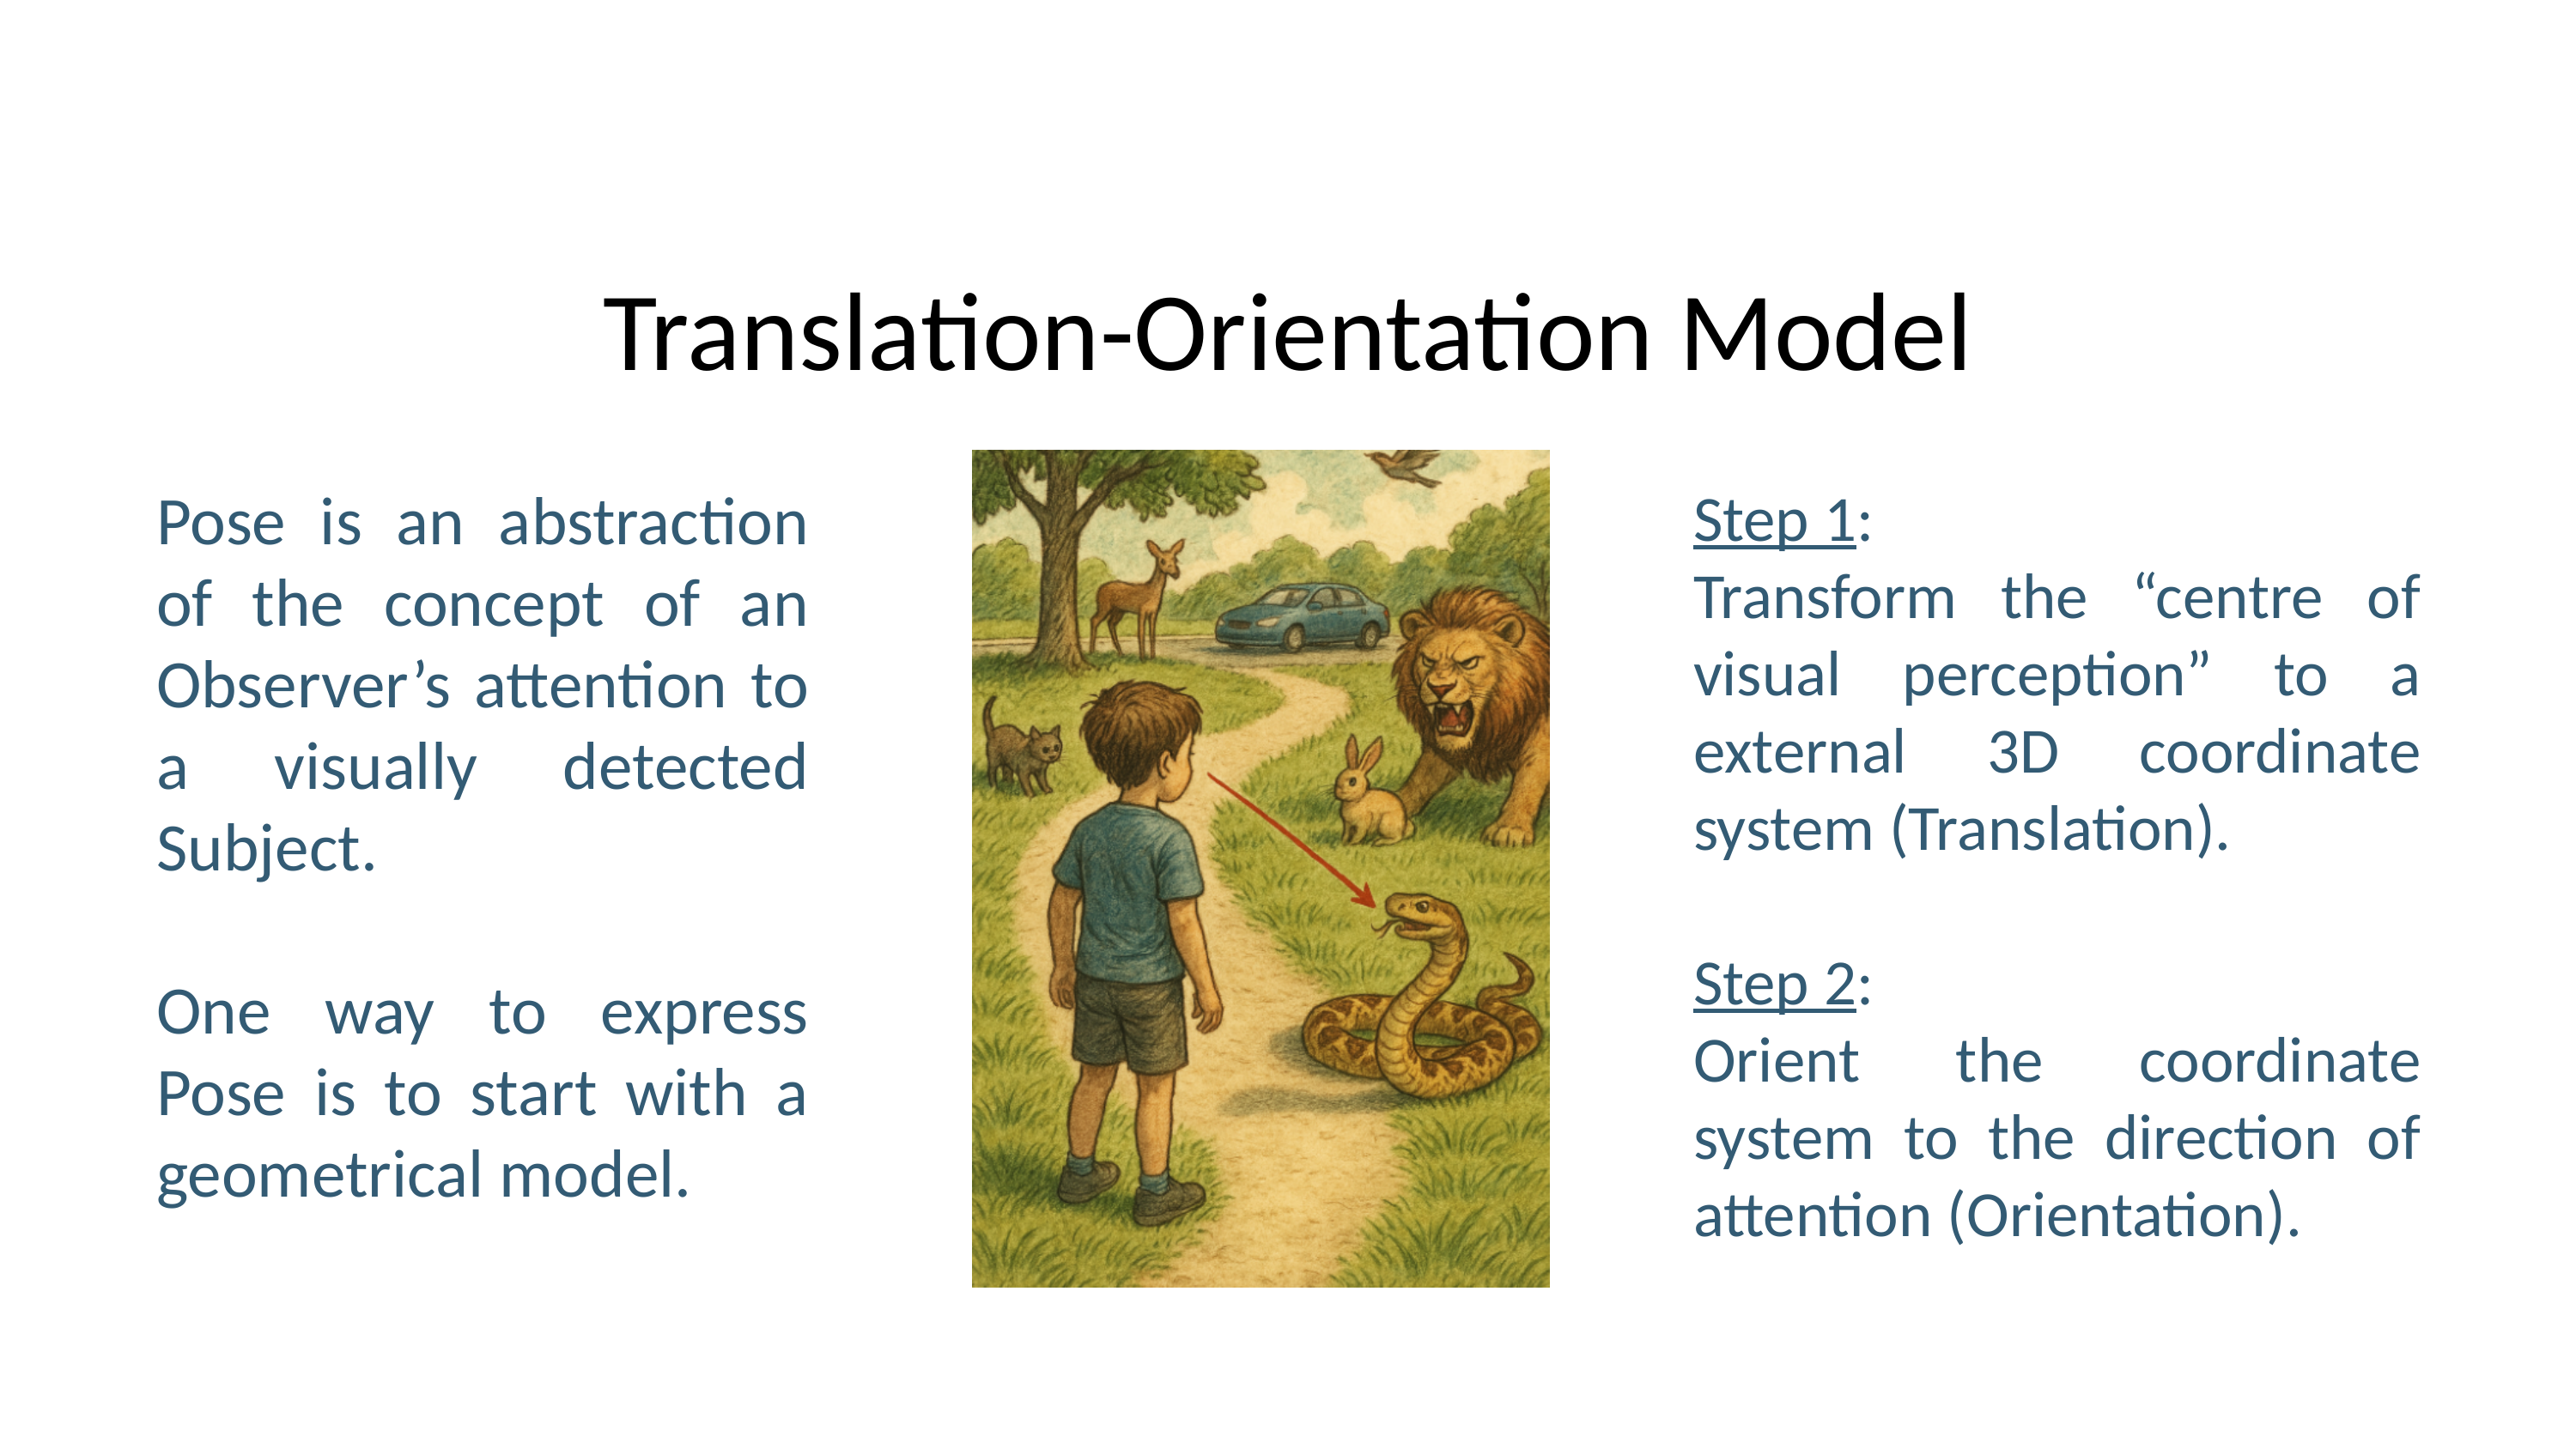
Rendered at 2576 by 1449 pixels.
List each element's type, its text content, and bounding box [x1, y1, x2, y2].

text_box Step 1: Transform the “centre of visual perception” to a external 3D coordinate system (Translation). Step 2: Orient the coordinate system to the direction of attention (Orientation). [1668, 450, 2447, 1288]
text_box Pose is an abstraction of the concept of an Observer’s attention to a visually detected Subject. One way to express Pose is to start with a geometrical model. [131, 450, 835, 1288]
title Translation-Orientation Model [88, 209, 2488, 419]
picture [972, 450, 1550, 1288]
